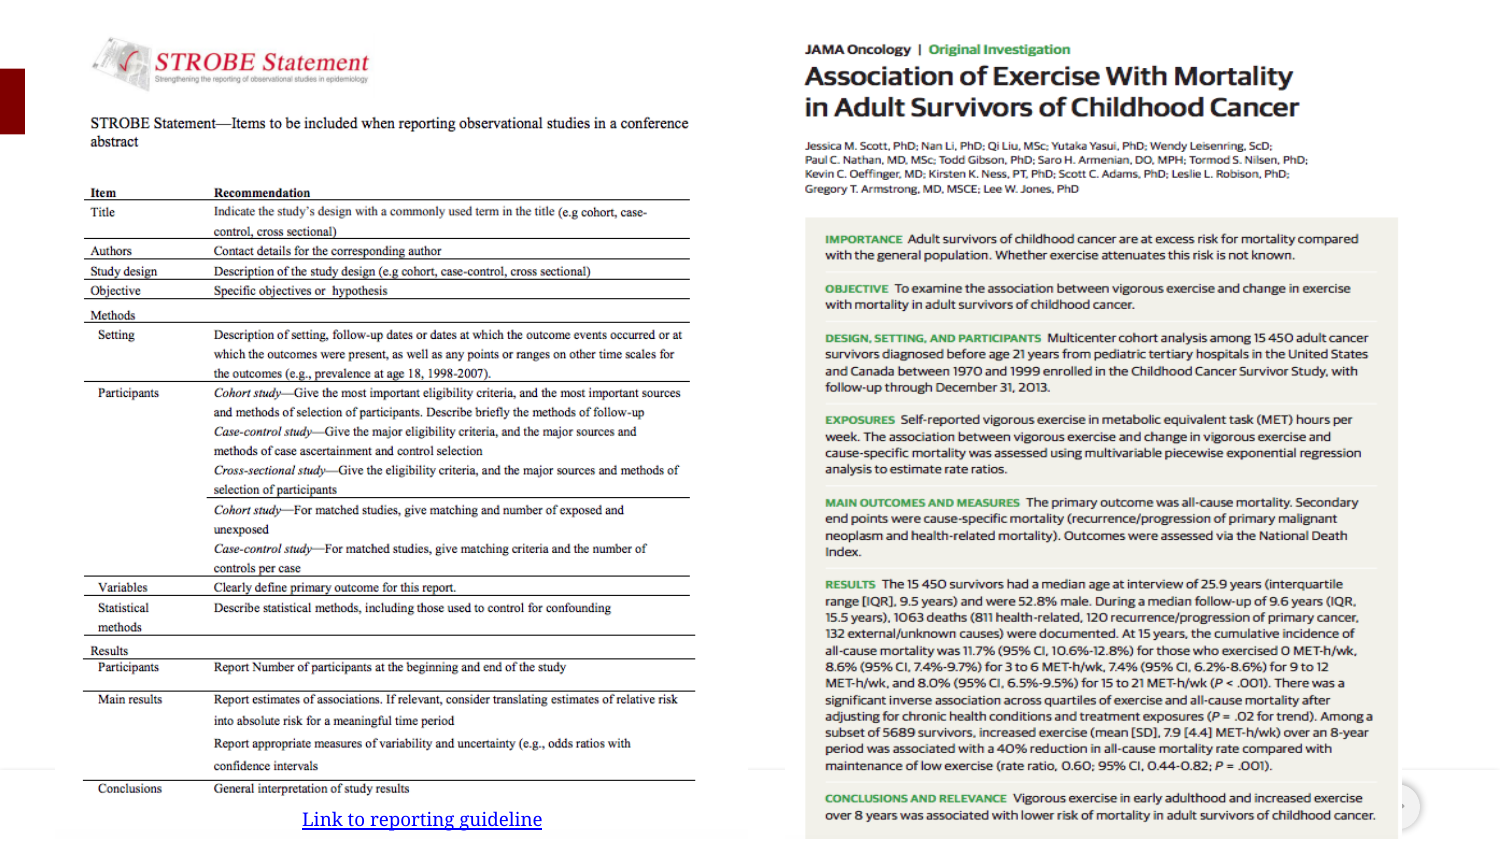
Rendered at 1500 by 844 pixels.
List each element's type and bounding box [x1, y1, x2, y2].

picture [785, 23, 1402, 839]
list [55, 23, 749, 839]
